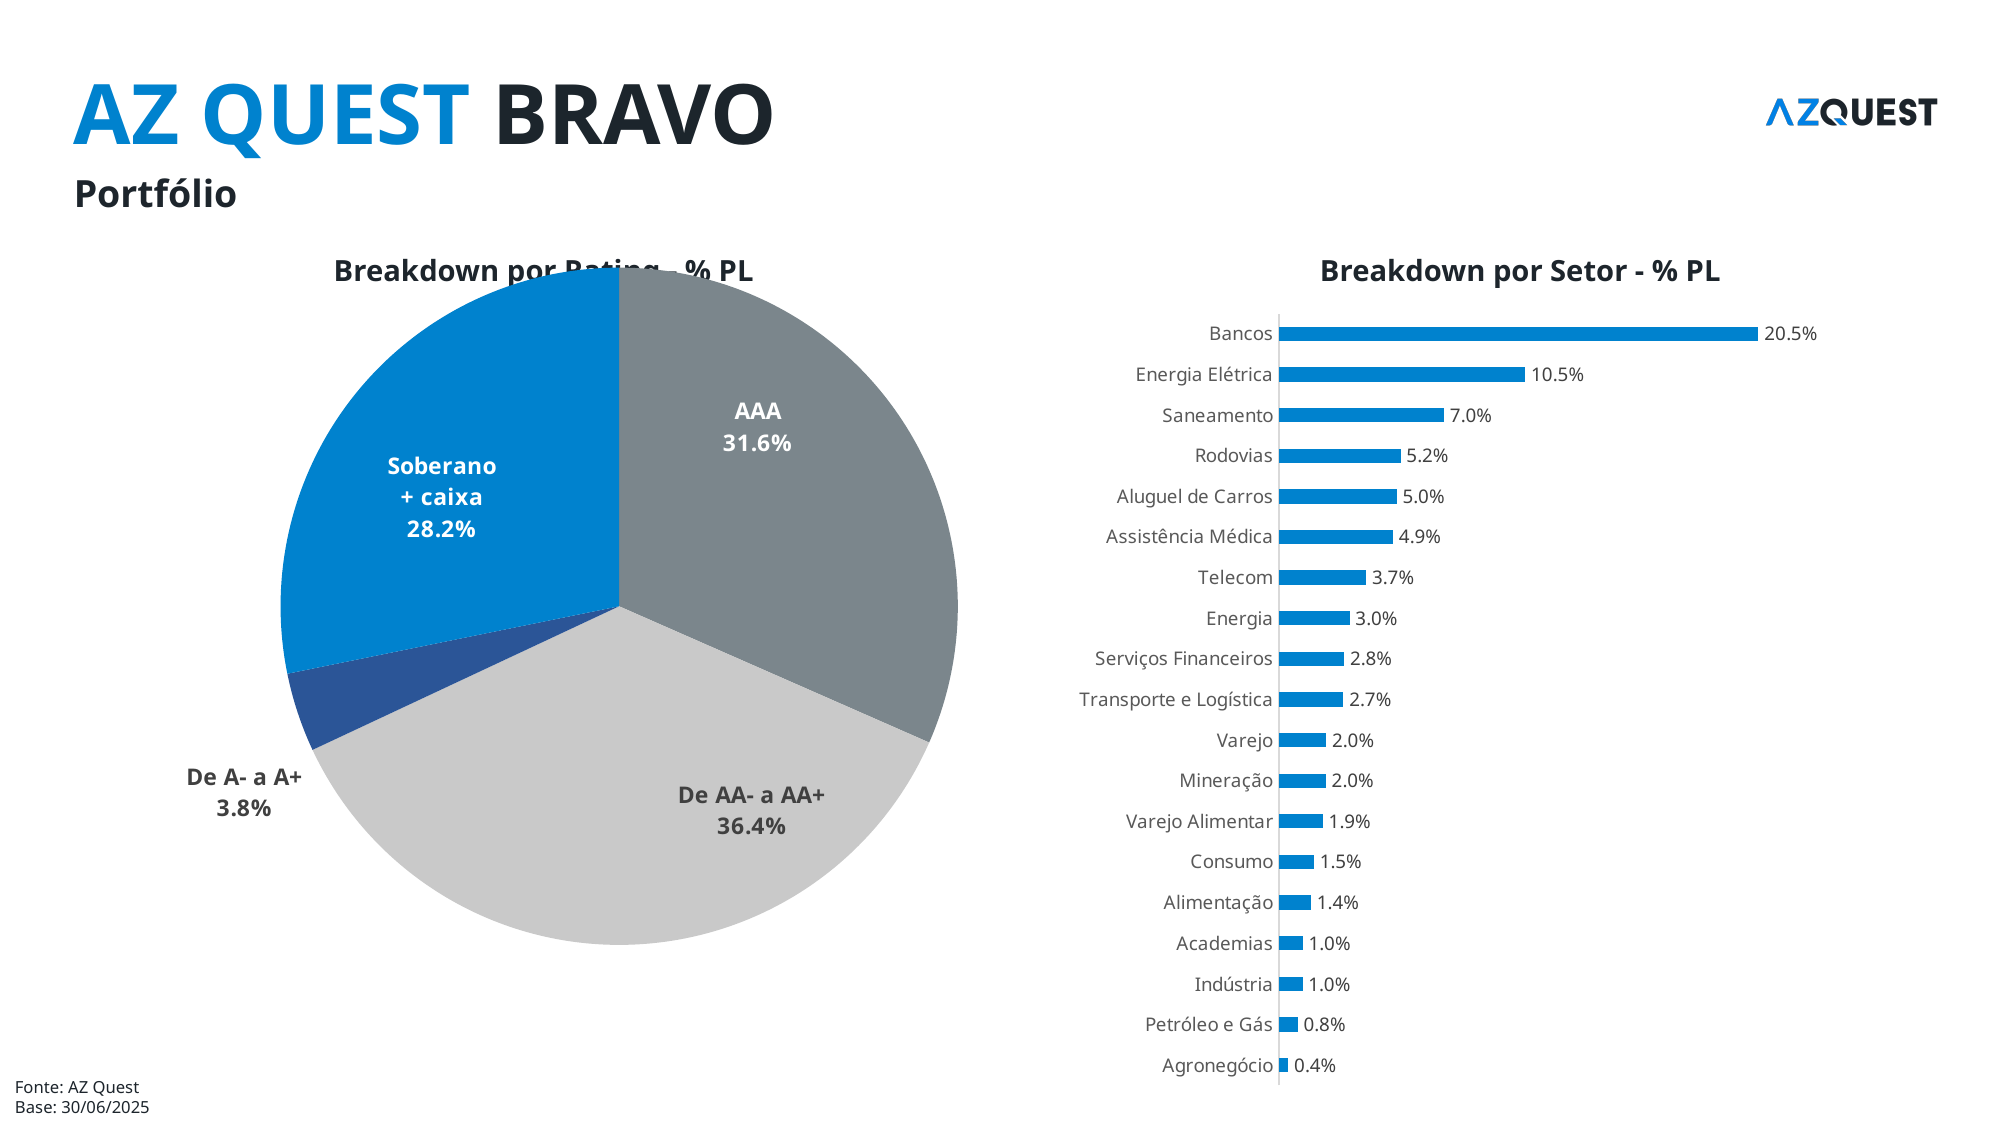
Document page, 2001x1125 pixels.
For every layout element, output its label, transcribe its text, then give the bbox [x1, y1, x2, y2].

chart [58, 246, 1882, 1103]
text_box Portfólio [58, 167, 1942, 256]
text_box Breakdown por Setor - % PL [1218, 256, 1823, 295]
text_box Fonte: AZ Quest Base: 30/06/2025 [0, 1069, 729, 1125]
text_box AZ QUEST BRAVO [58, 58, 1941, 178]
